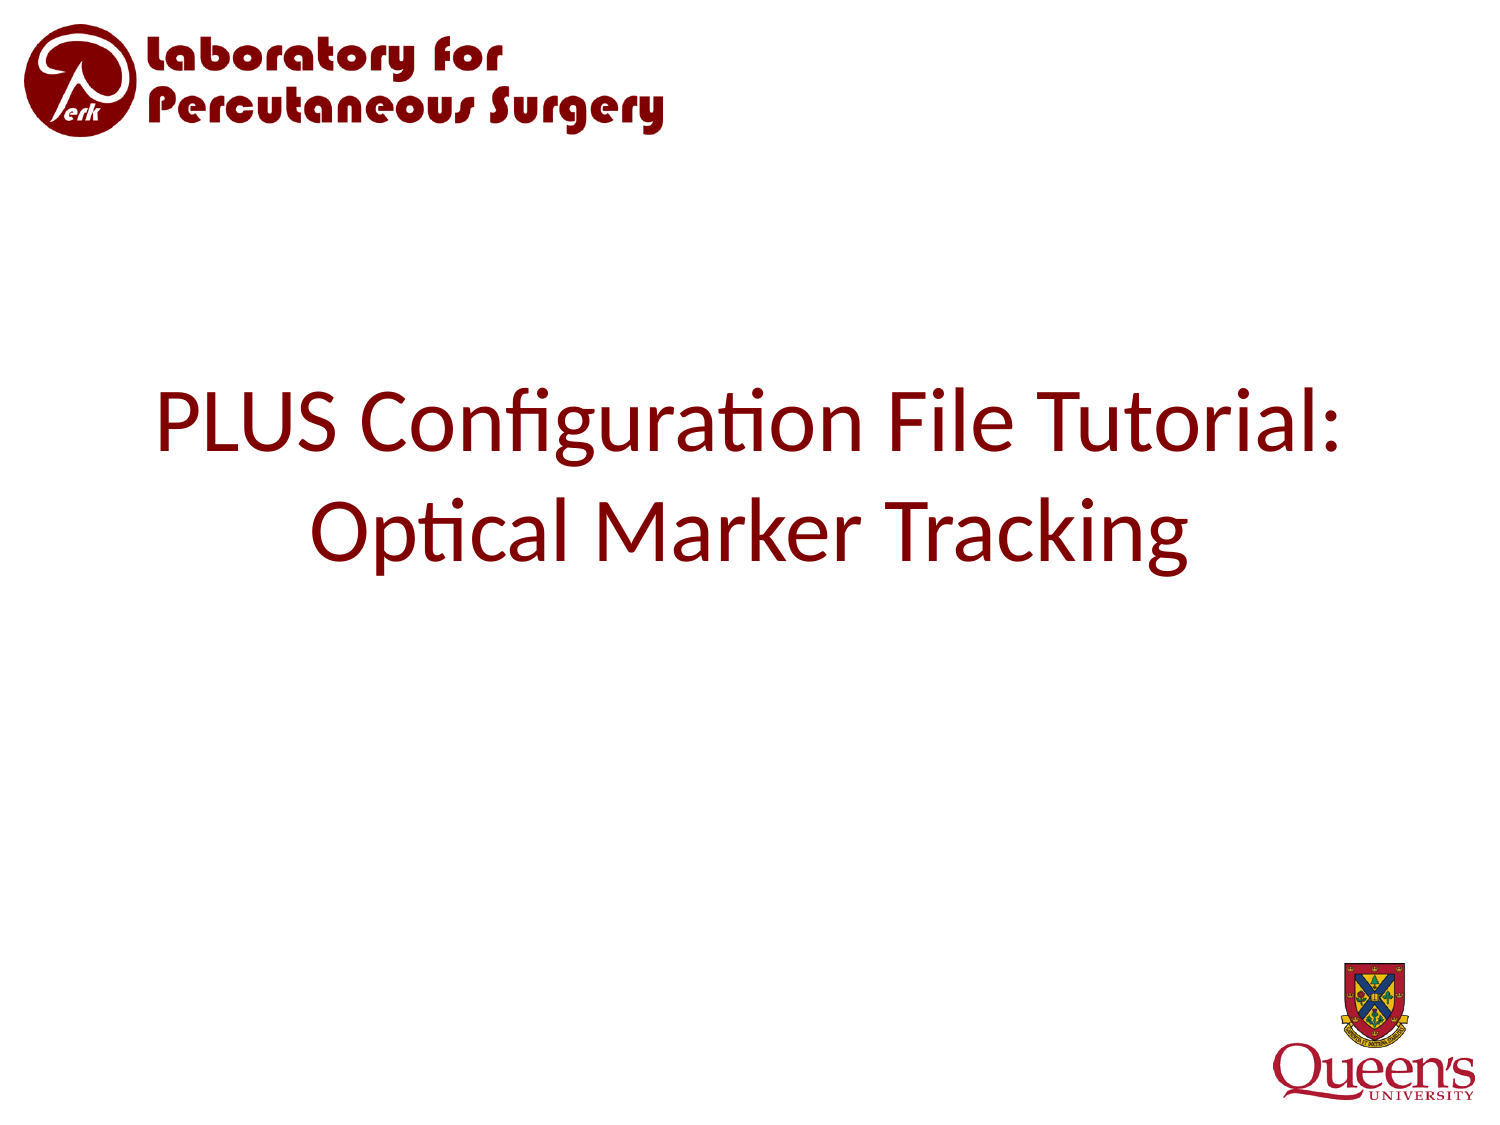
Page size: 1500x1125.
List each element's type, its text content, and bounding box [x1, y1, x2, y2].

title PLUS Configuration File Tutorial: Optical Marker Tracking [112, 349, 1388, 591]
picture [24, 24, 663, 137]
picture [1273, 963, 1475, 1100]
